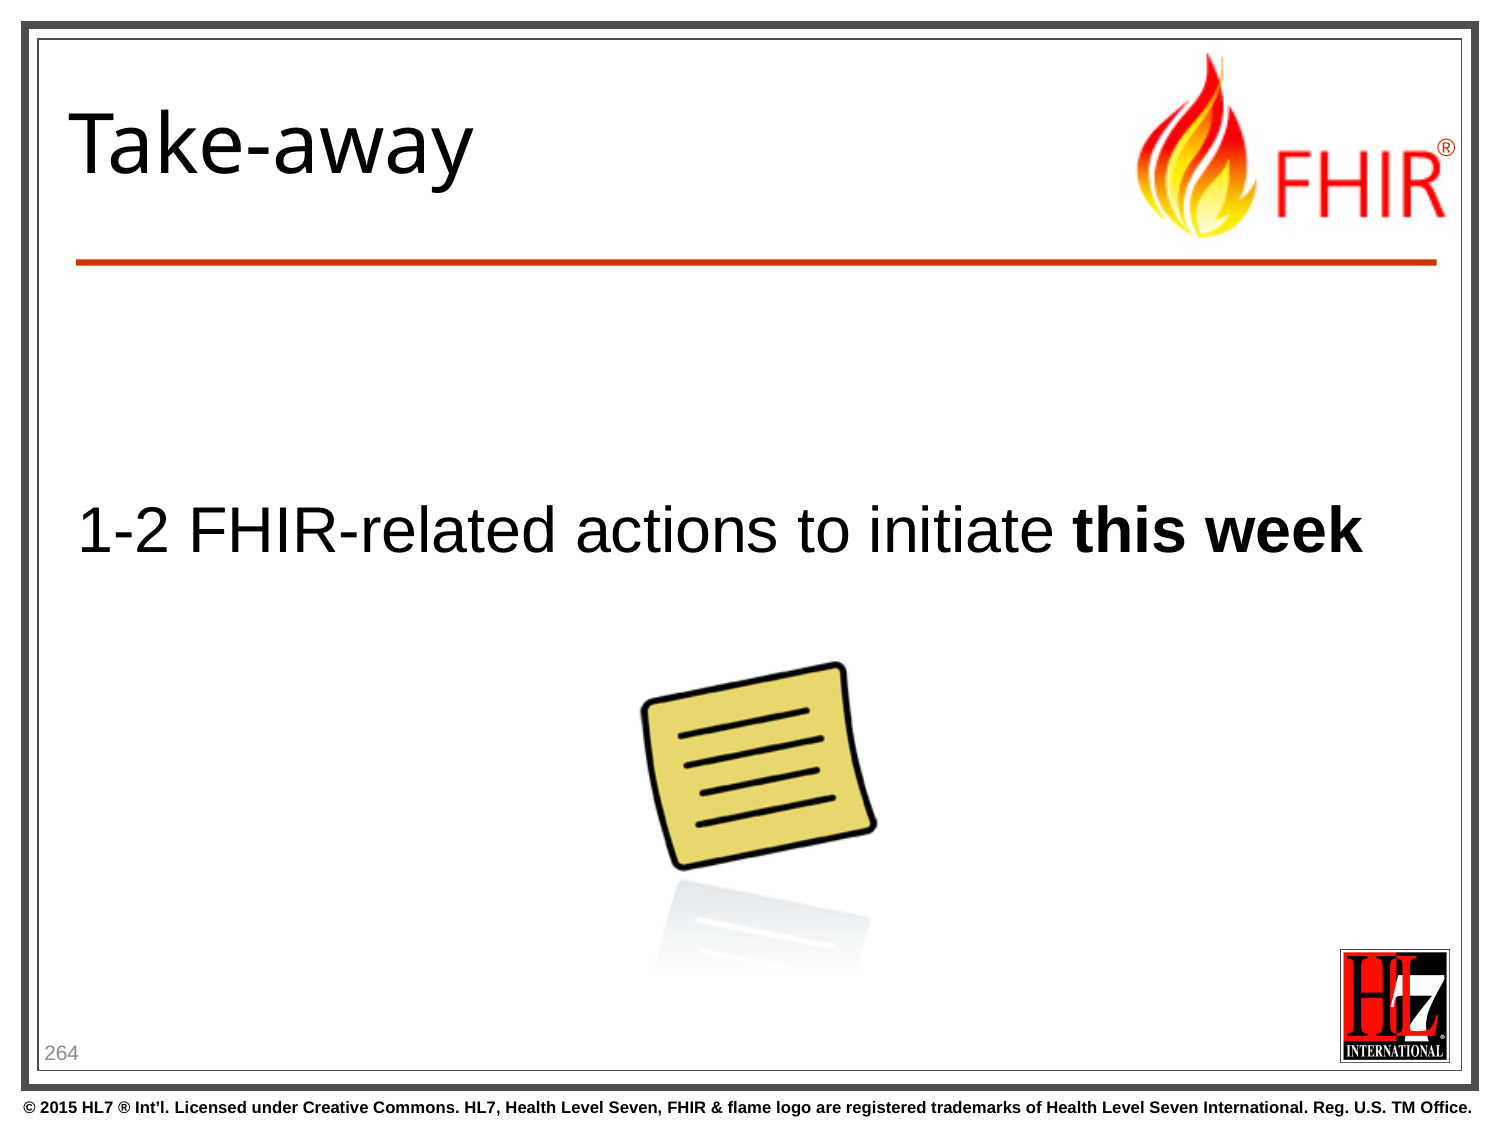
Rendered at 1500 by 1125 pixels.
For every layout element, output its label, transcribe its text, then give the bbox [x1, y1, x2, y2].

slide_number 264 [29, 1034, 148, 1071]
picture [1340, 949, 1450, 1063]
list 1-2 FHIR-related actions to initiate this week [62, 299, 1438, 1059]
title Take-away [53, 54, 1128, 244]
picture [1124, 42, 1458, 249]
picture [587, 649, 926, 988]
